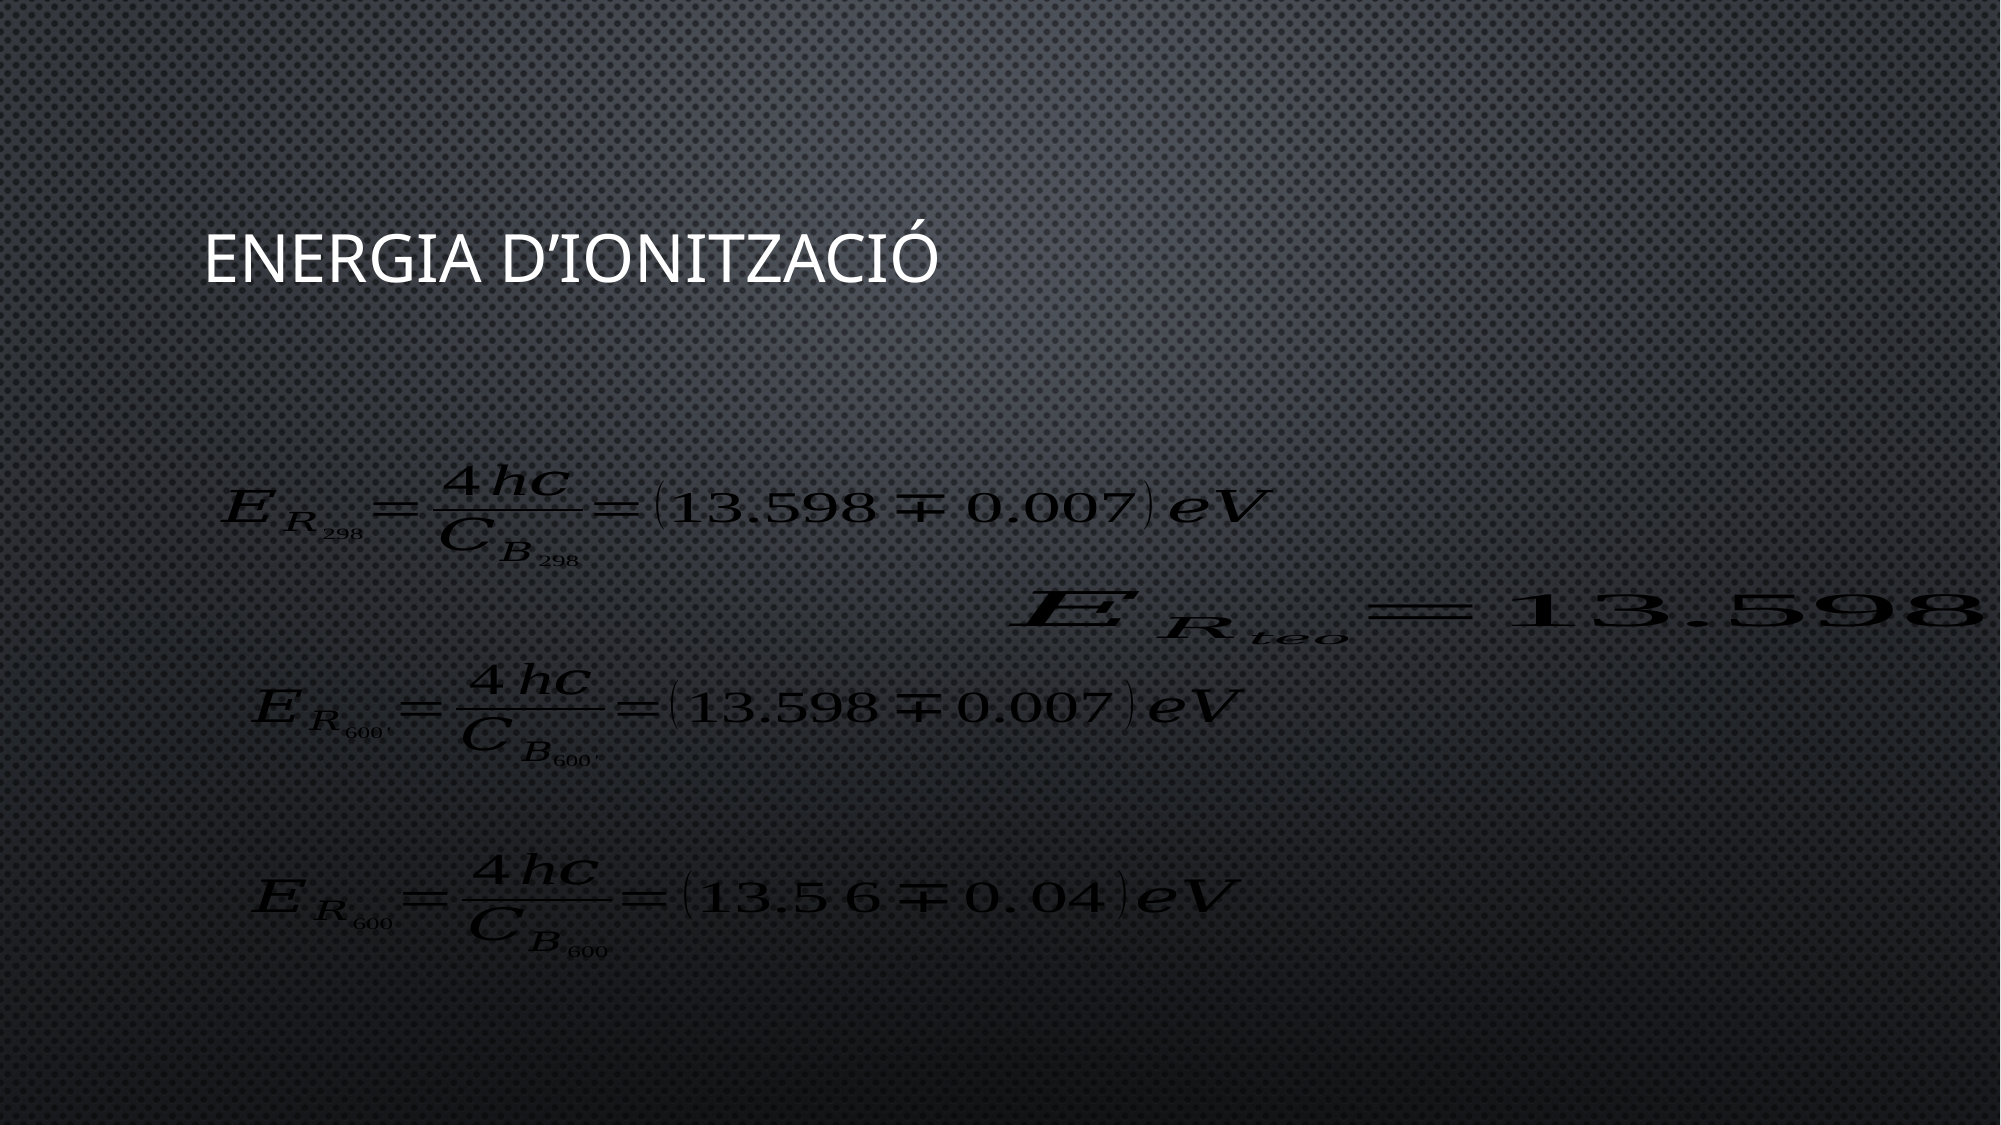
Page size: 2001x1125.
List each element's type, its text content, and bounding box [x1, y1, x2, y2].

title EnergIa d’ionitzaciÓ [187, 99, 1813, 413]
